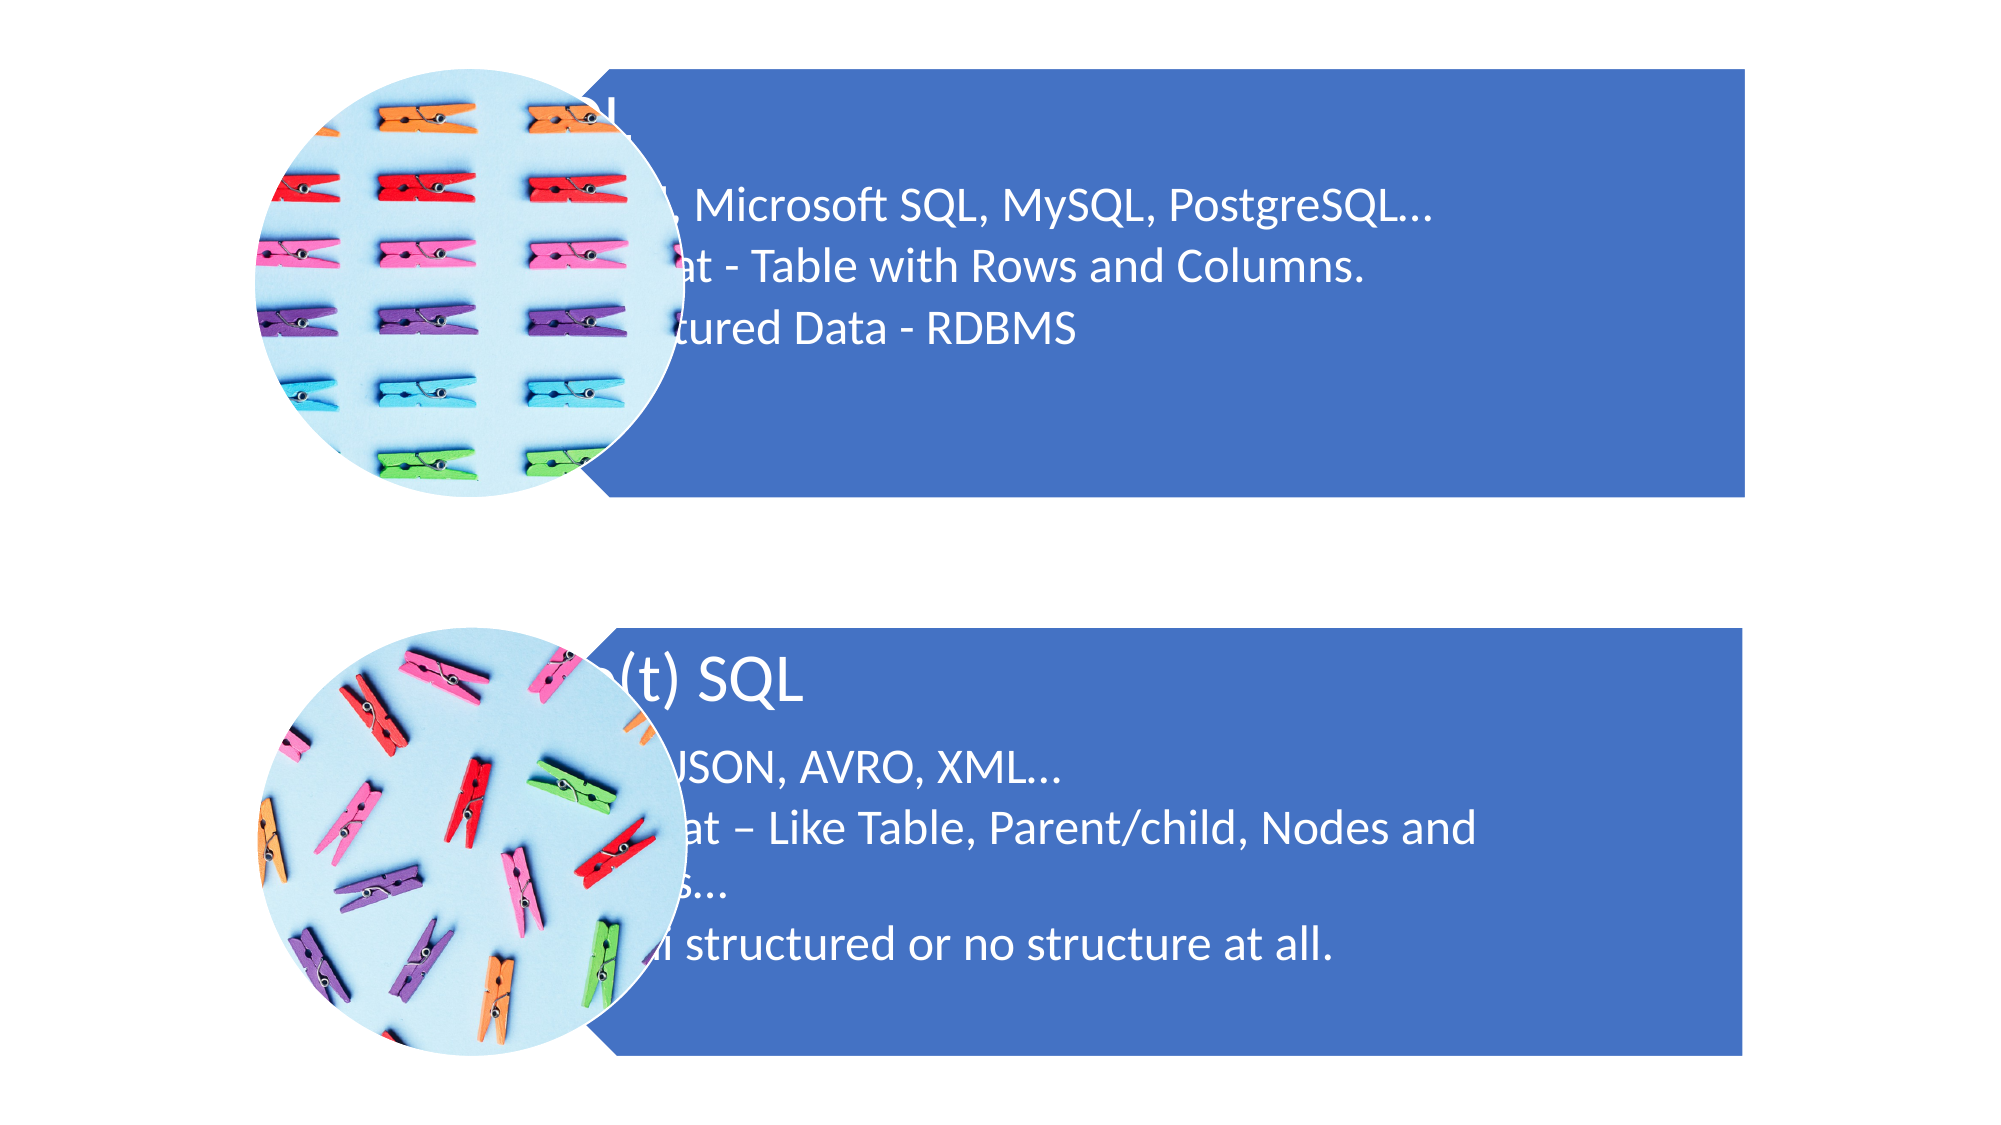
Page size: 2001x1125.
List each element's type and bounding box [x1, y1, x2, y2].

list [96, 67, 1904, 1058]
